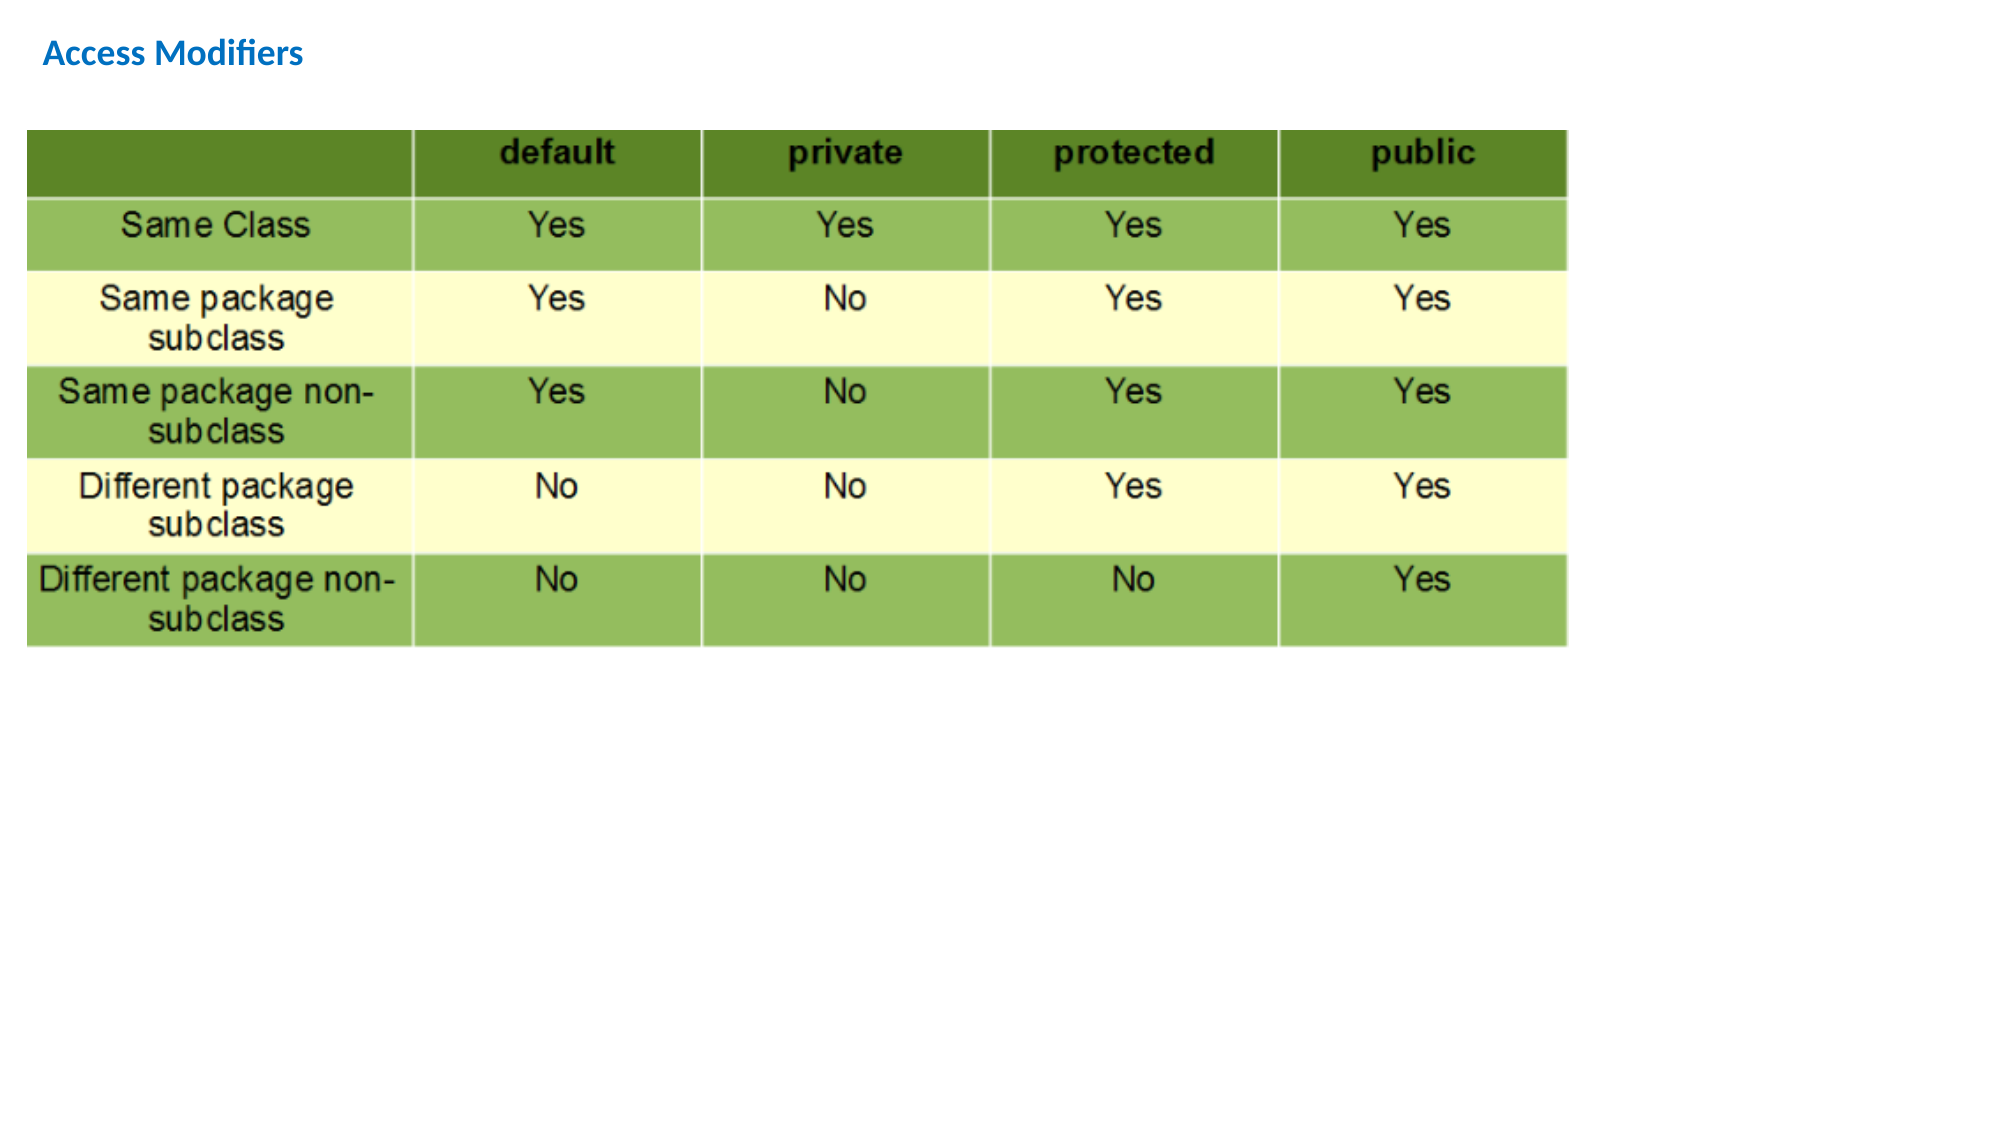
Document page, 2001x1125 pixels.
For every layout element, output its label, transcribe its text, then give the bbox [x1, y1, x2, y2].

picture [27, 130, 1569, 651]
text_box Access Modifiers [27, 20, 646, 81]
